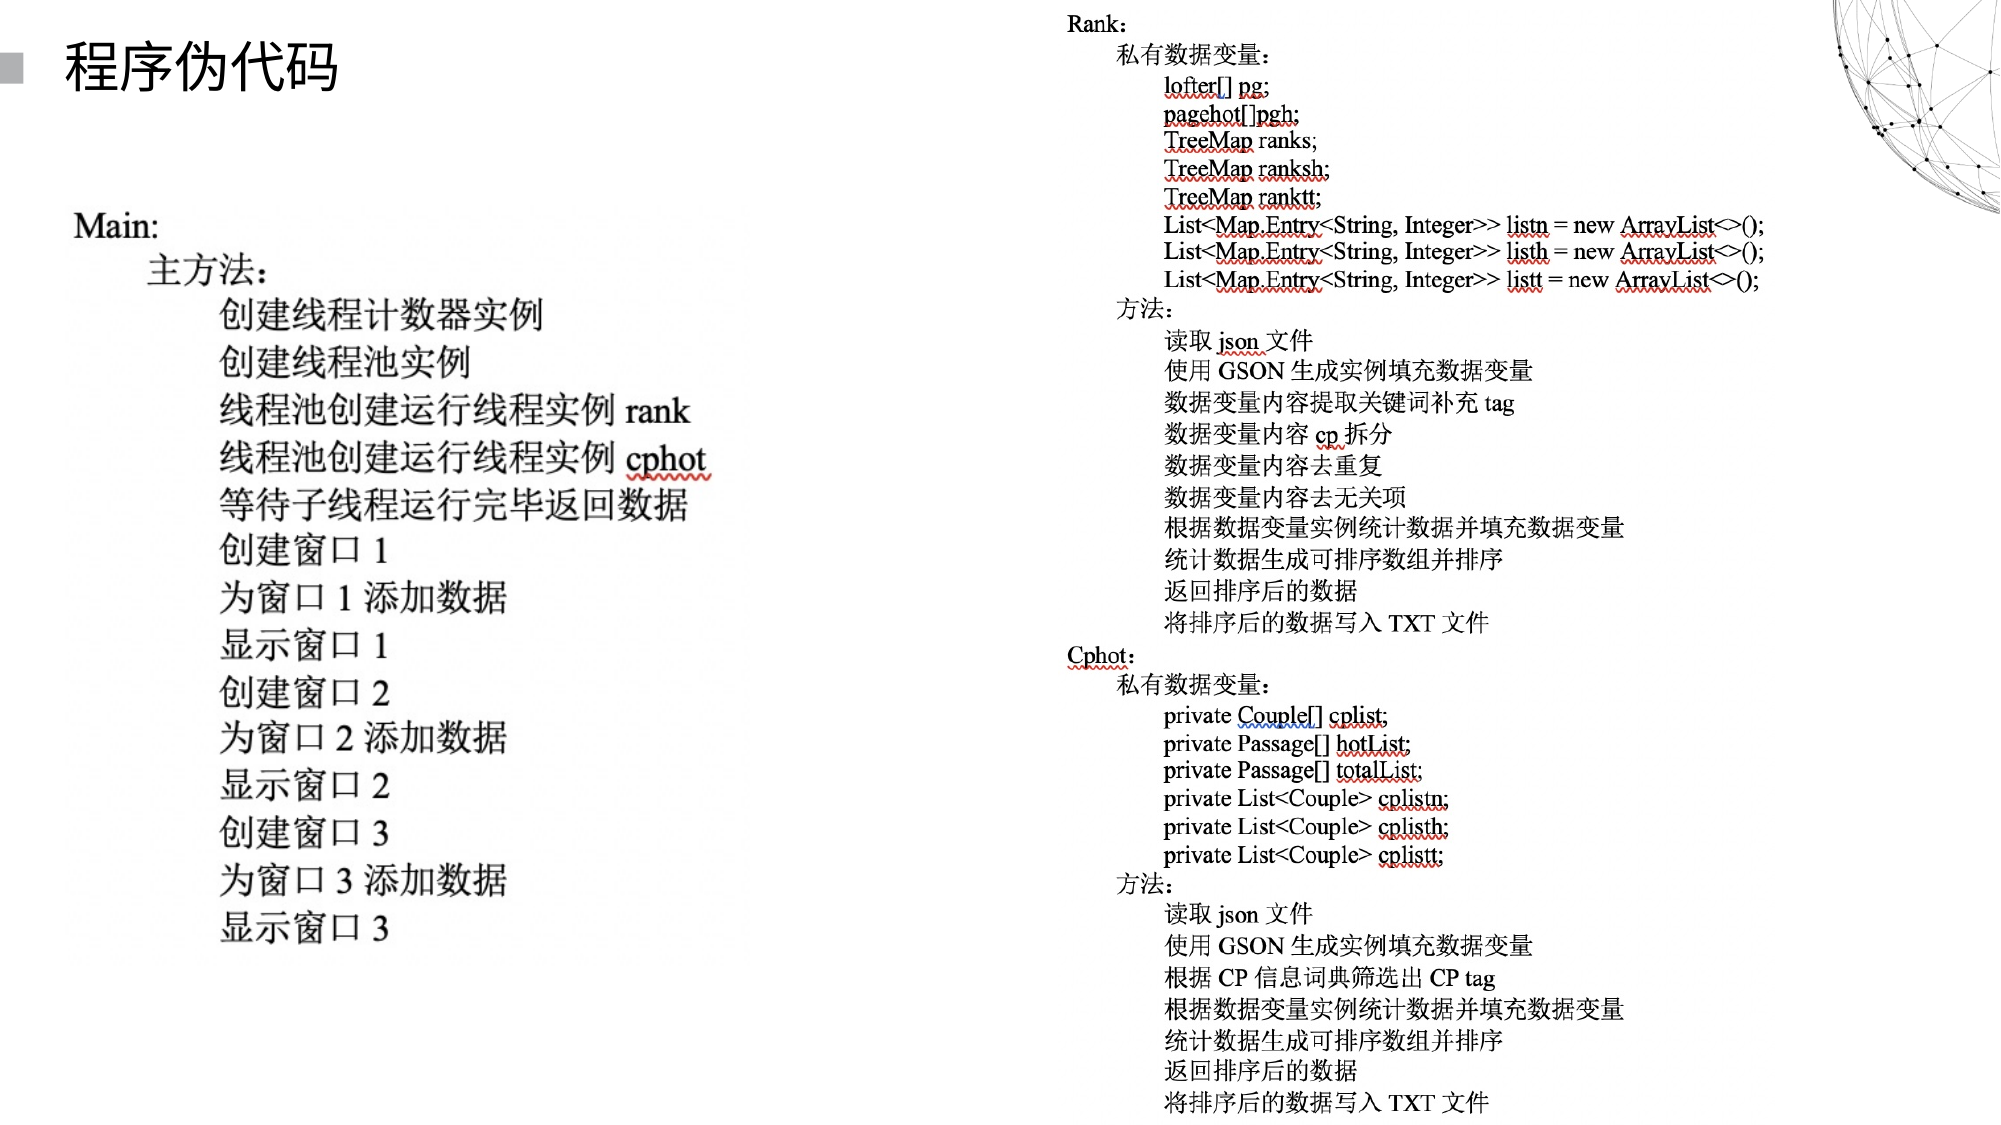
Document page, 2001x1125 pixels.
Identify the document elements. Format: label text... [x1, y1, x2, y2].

text_box 程序伪代码 [49, 25, 356, 107]
picture [58, 0, 2000, 1125]
text_box [0, 52, 24, 85]
